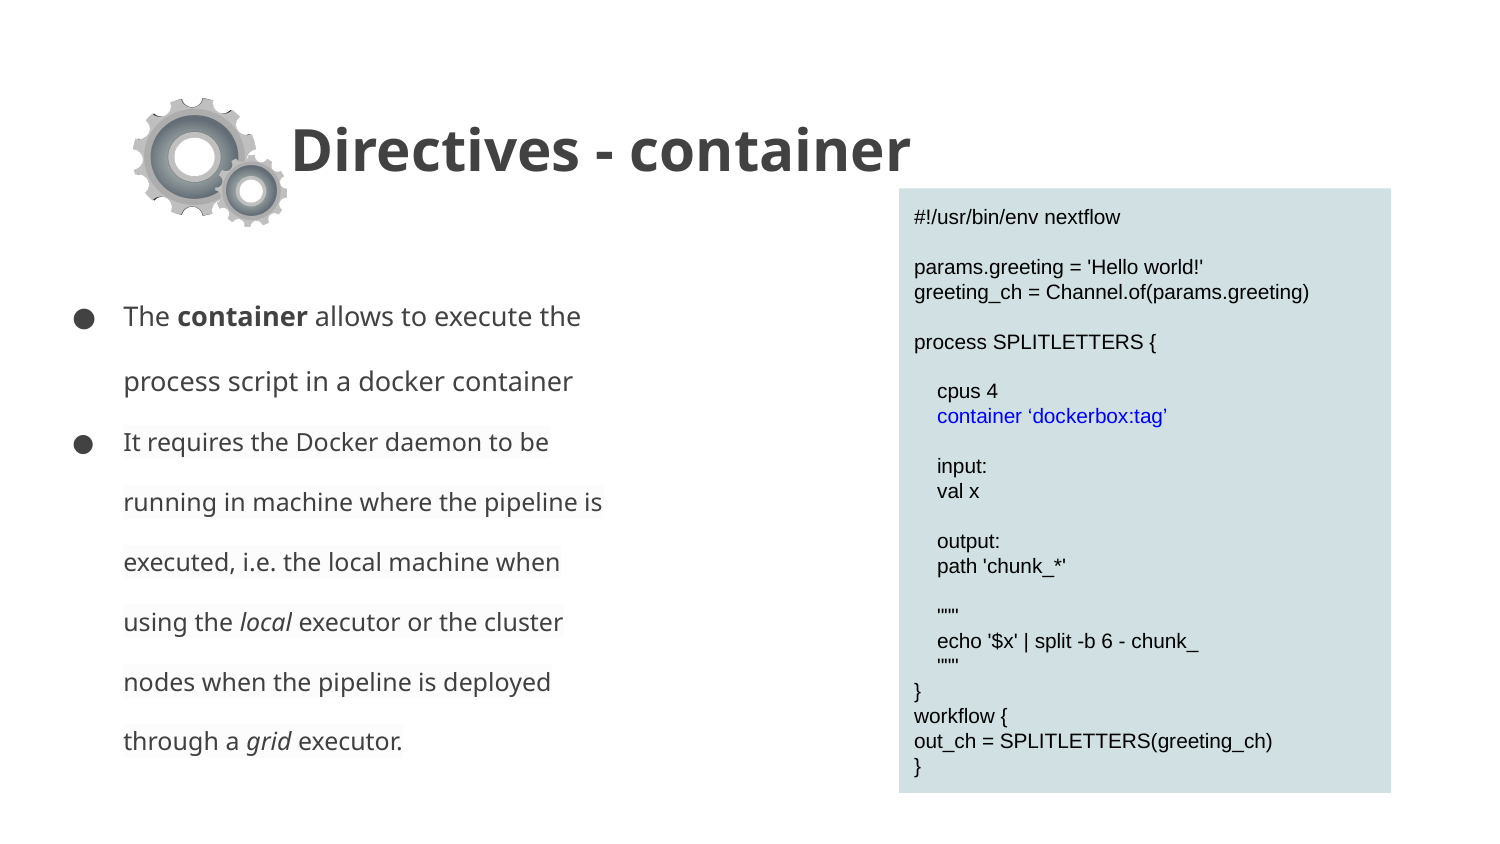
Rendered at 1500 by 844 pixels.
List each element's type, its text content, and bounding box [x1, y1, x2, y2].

picture [133, 97, 287, 227]
list The container allows to execute the process script in a docker container It requires the Docker daemon to be running in machine where the pipeline is executed, i.e. the local machine when using the local executor or the cluster nodes when the pipeline is deployed through a grid executor. [33, 252, 646, 822]
text_box #!/usr/bin/env nextflow params.greeting = 'Hello world!' greeting_ch = Channel.of(params.greeting) process SPLITLETTERS { cpus 4 container ‘dockerbox:tag’ input: val x output: path 'chunk_*' """ echo '$x' | split -b 6 - chunk_ """ } workflow { out_ch = SPLITLETTERS(greeting_ch) } [899, 188, 1392, 793]
title Directives - container [275, 98, 1293, 263]
